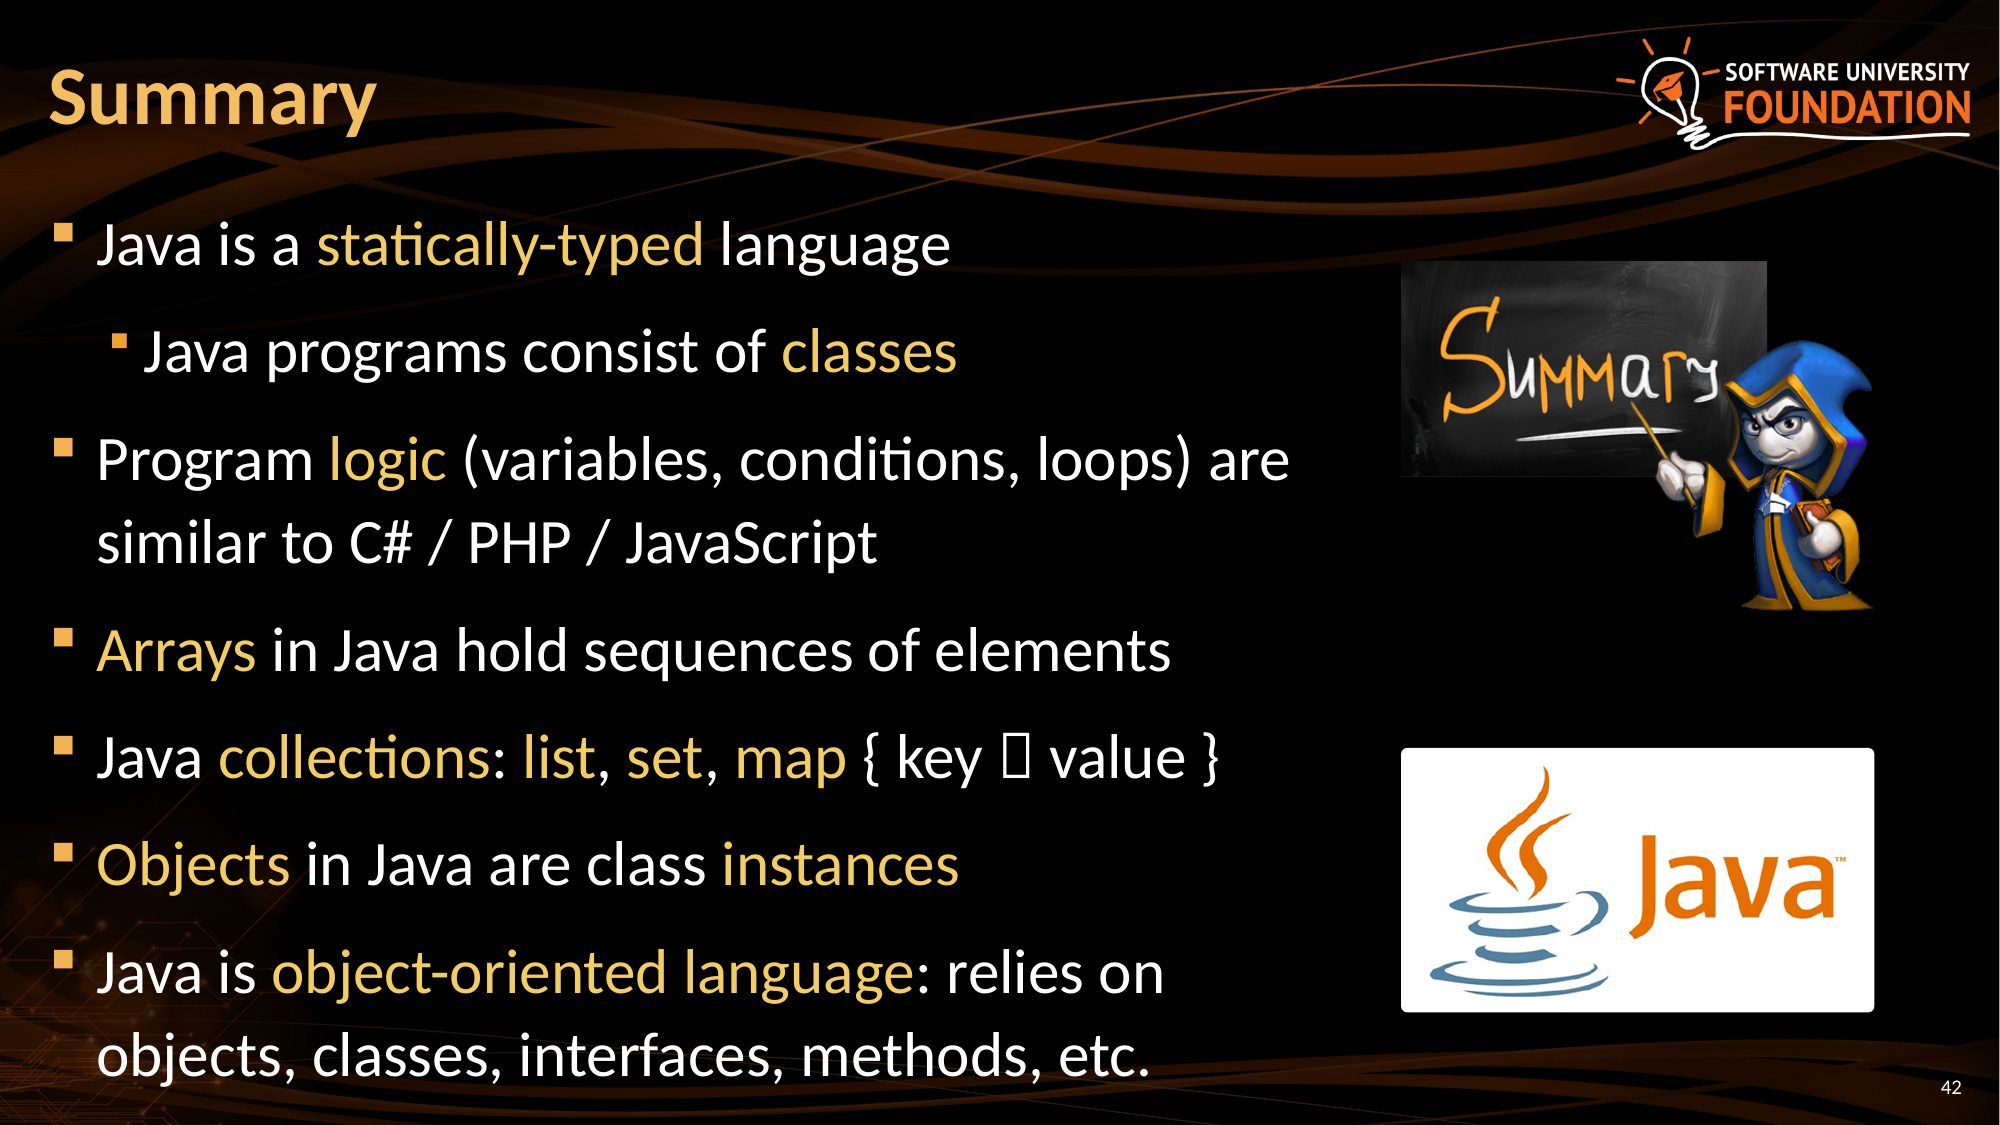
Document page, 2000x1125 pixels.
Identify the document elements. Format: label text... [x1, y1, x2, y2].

list Java is a statically-typed language Java programs consist of classes Program logic (variables, conditions, loops) are similar to C# / PHP / JavaScript Arrays in Java hold sequences of elements Java collections: list, set, map { key  value } Objects in Java are class instances Java is object-oriented language: relies on objects, classes, interfaces, methods, etc. [31, 189, 1381, 1103]
picture [0, 0, 2000, 1125]
title Summary [30, 6, 1602, 189]
slide_number 42 [1897, 1070, 1968, 1103]
